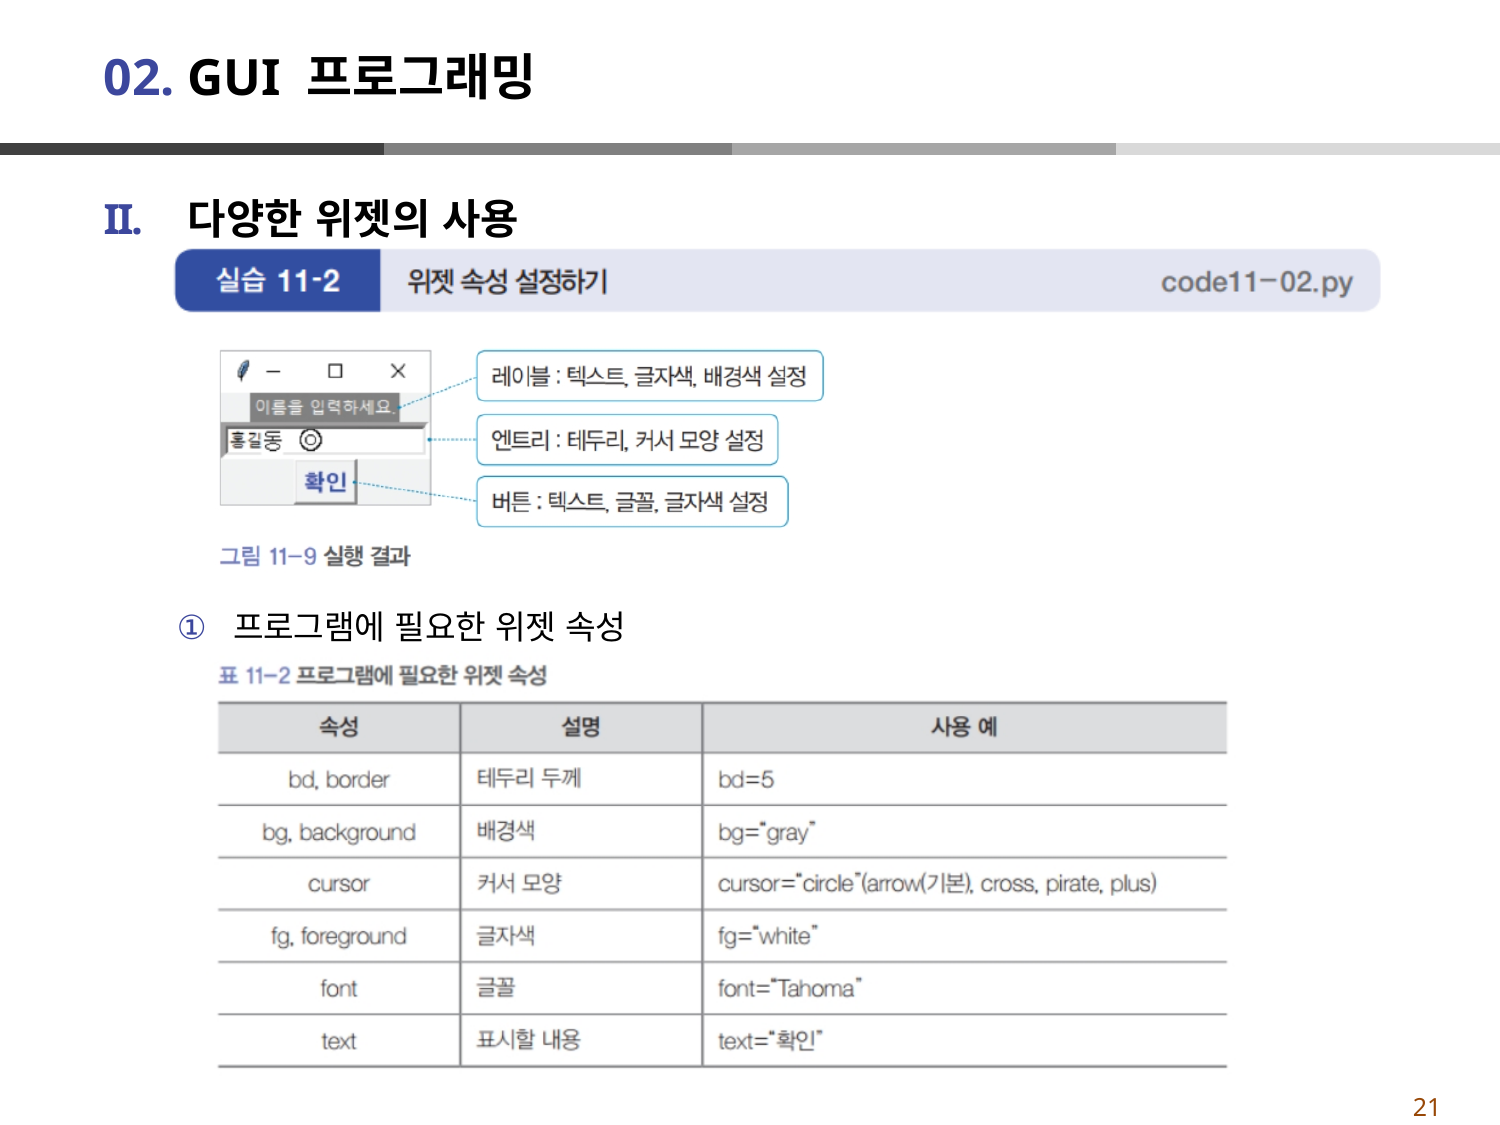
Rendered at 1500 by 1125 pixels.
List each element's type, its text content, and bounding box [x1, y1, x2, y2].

picture [170, 243, 1384, 318]
list 다양한 위젯의 사용 프로그램에 필요한 위젯 속성 [88, 160, 1412, 1060]
title 02. GUI 프로그래밍 [88, 30, 1400, 121]
picture [206, 648, 1247, 1088]
picture [206, 333, 837, 579]
